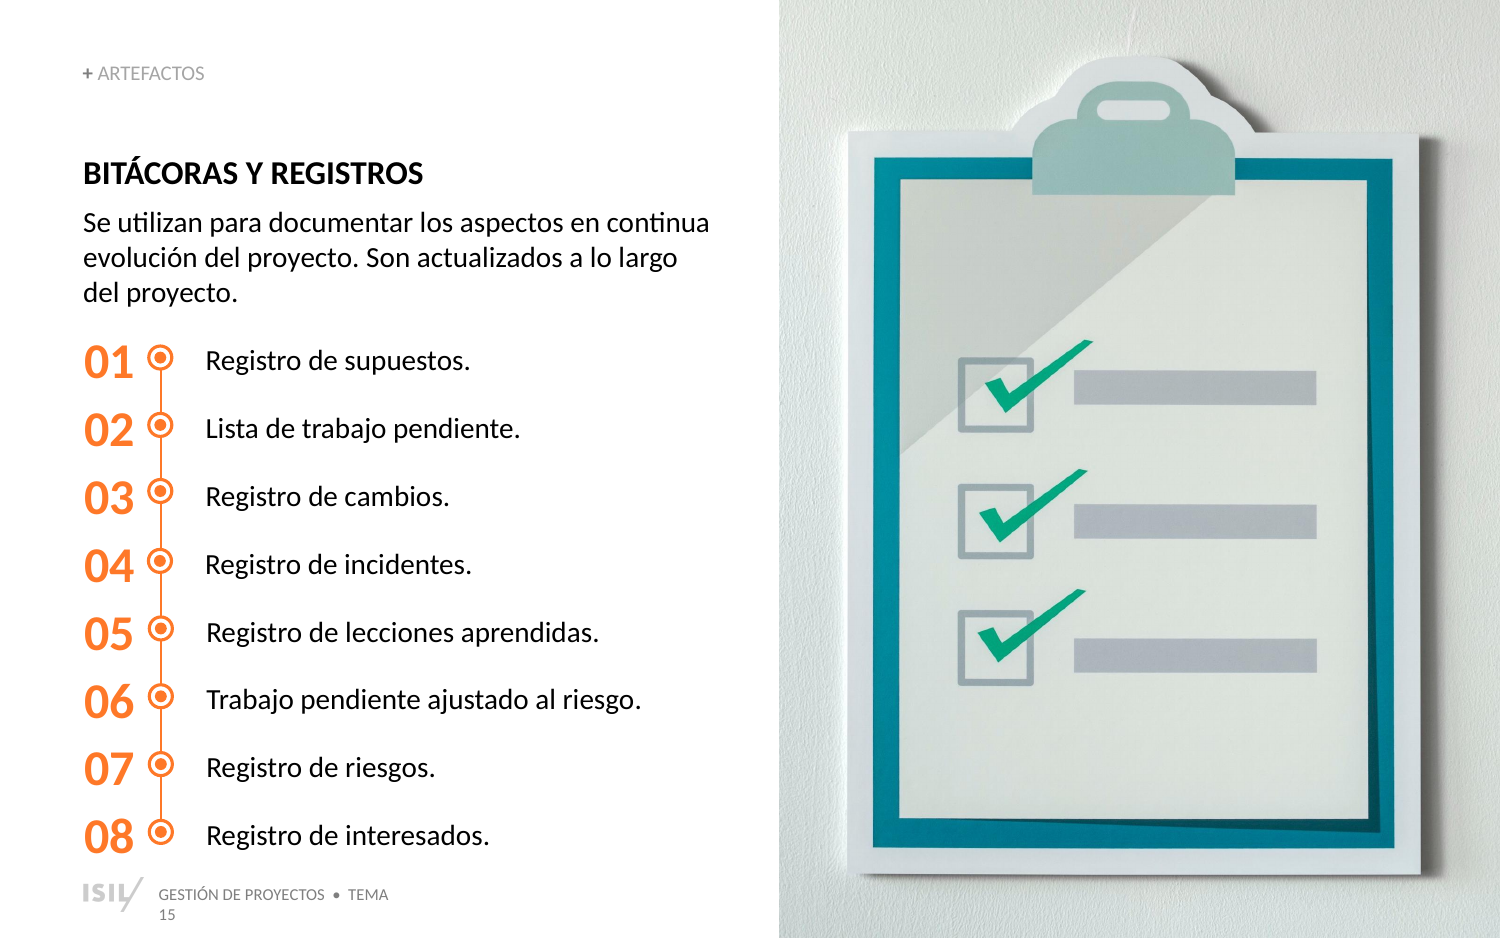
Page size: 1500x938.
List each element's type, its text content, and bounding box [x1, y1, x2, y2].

text_box 08 [69, 803, 135, 864]
text_box 05 [69, 600, 135, 661]
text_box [148, 549, 172, 573]
text_box 07 [69, 735, 135, 796]
text_box BITÁCORAS Y REGISTROS Se utilizan para documentar los aspectos en continua evolución del proyecto. Son actualizados a lo largo del proyecto. [83, 150, 721, 317]
text_box Registro de cambios. [205, 477, 667, 513]
text_box Registro de supuestos. [205, 341, 667, 377]
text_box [148, 479, 173, 503]
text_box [149, 684, 173, 708]
text_box 03 [69, 464, 135, 525]
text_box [149, 820, 173, 844]
text_box 06 [69, 668, 135, 729]
text_box + ARTEFACTOS [82, 61, 482, 85]
text_box Registro de riesgos. [206, 748, 668, 784]
text_box Lista de trabajo pendiente. [205, 409, 667, 445]
text_box Registro de incidentes. [205, 545, 667, 581]
text_box Trabajo pendiente ajustado al riesgo. [206, 680, 668, 716]
text_box 02 [69, 396, 135, 457]
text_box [148, 345, 173, 370]
text_box 04 [69, 532, 135, 593]
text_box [149, 616, 173, 641]
text_box Registro de lecciones aprendidas. [206, 612, 668, 648]
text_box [148, 413, 173, 437]
text_box Registro de interesados. [206, 816, 668, 852]
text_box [149, 752, 173, 776]
picture [779, 0, 1500, 938]
text_box 01 [69, 328, 135, 389]
